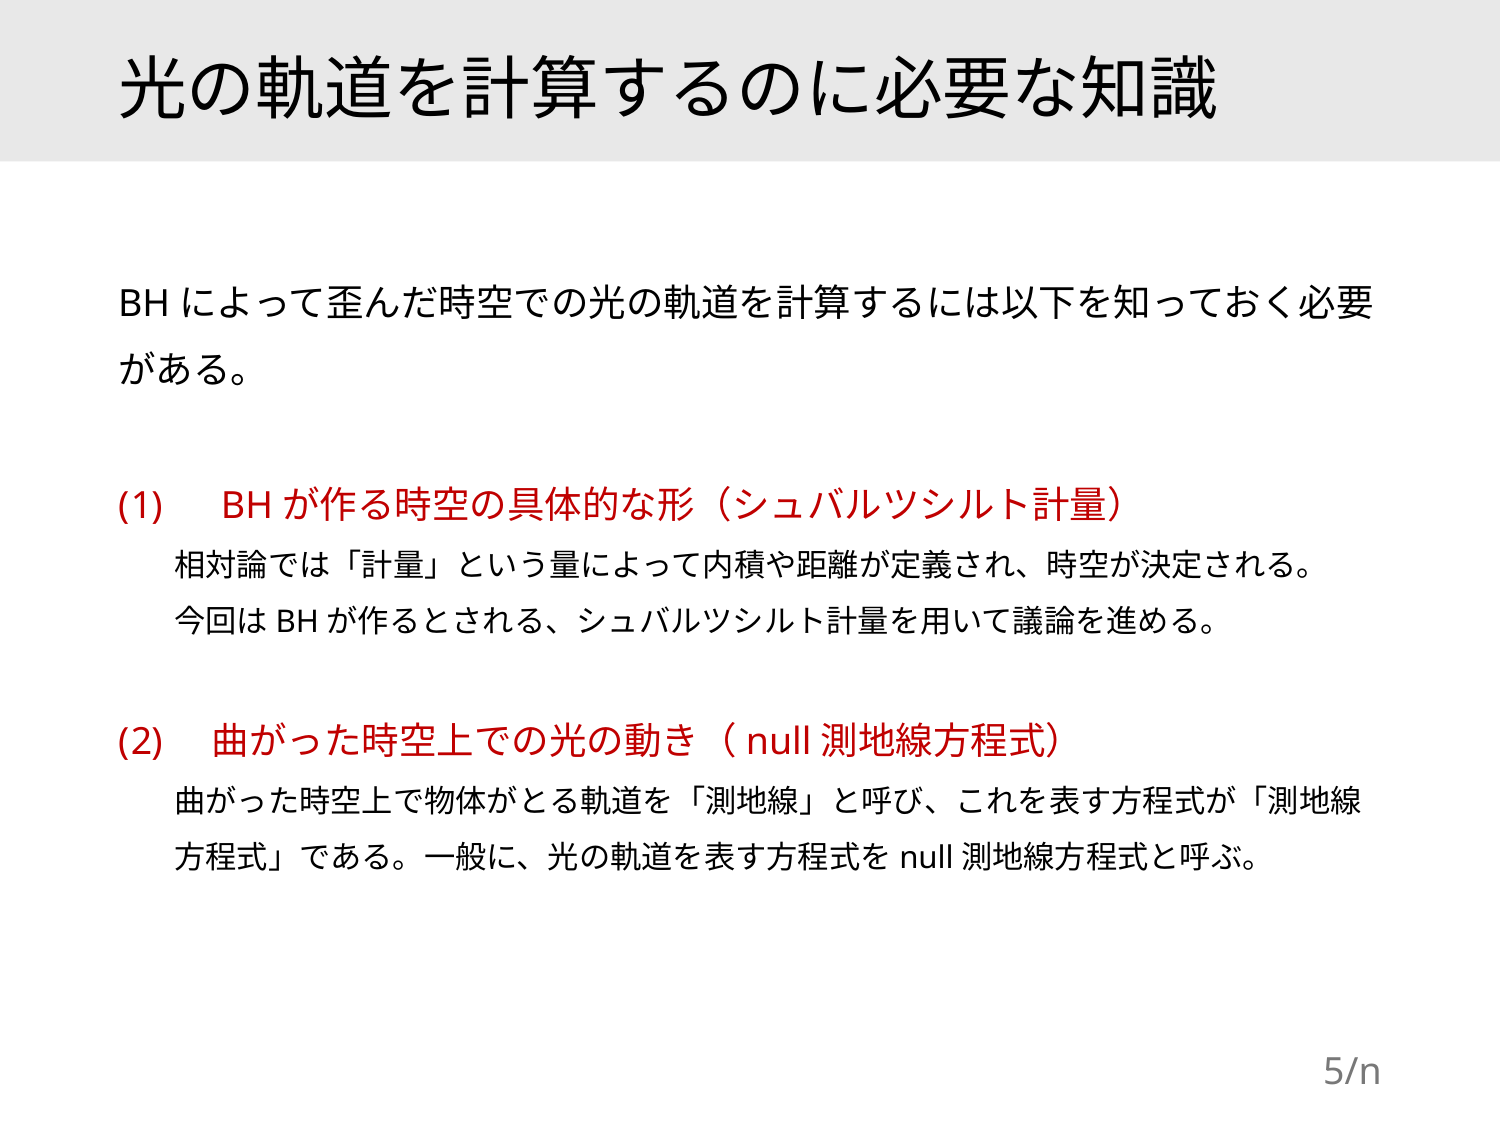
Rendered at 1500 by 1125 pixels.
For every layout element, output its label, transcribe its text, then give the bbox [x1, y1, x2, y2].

title 光の軌道を計算するのに必要な知識 [103, 11, 1397, 173]
slide_number 5/n [1059, 1042, 1397, 1103]
list BHによって歪んだ時空での光の軌道を計算するには以下を知っておく必要がある。 BHが作る時空の具体的な形（シュバルツシルト計量） 相対論では「計量」という量によって内積や距離が定義され、時空が決定される。 今回はBHが作るとされる、シュバルツシルト計量を用いて議論を進める。 曲がった時空上での光の動き（null測地線方程式） 曲がった時空上で物体がとる軌道を「測地線」と呼び、これを表す方程式が「測地線方程式」である。一般に、光の軌道を表す方程式をnull測地線方程式と呼ぶ。 [103, 203, 1397, 1065]
text_box [0, 0, 1500, 163]
